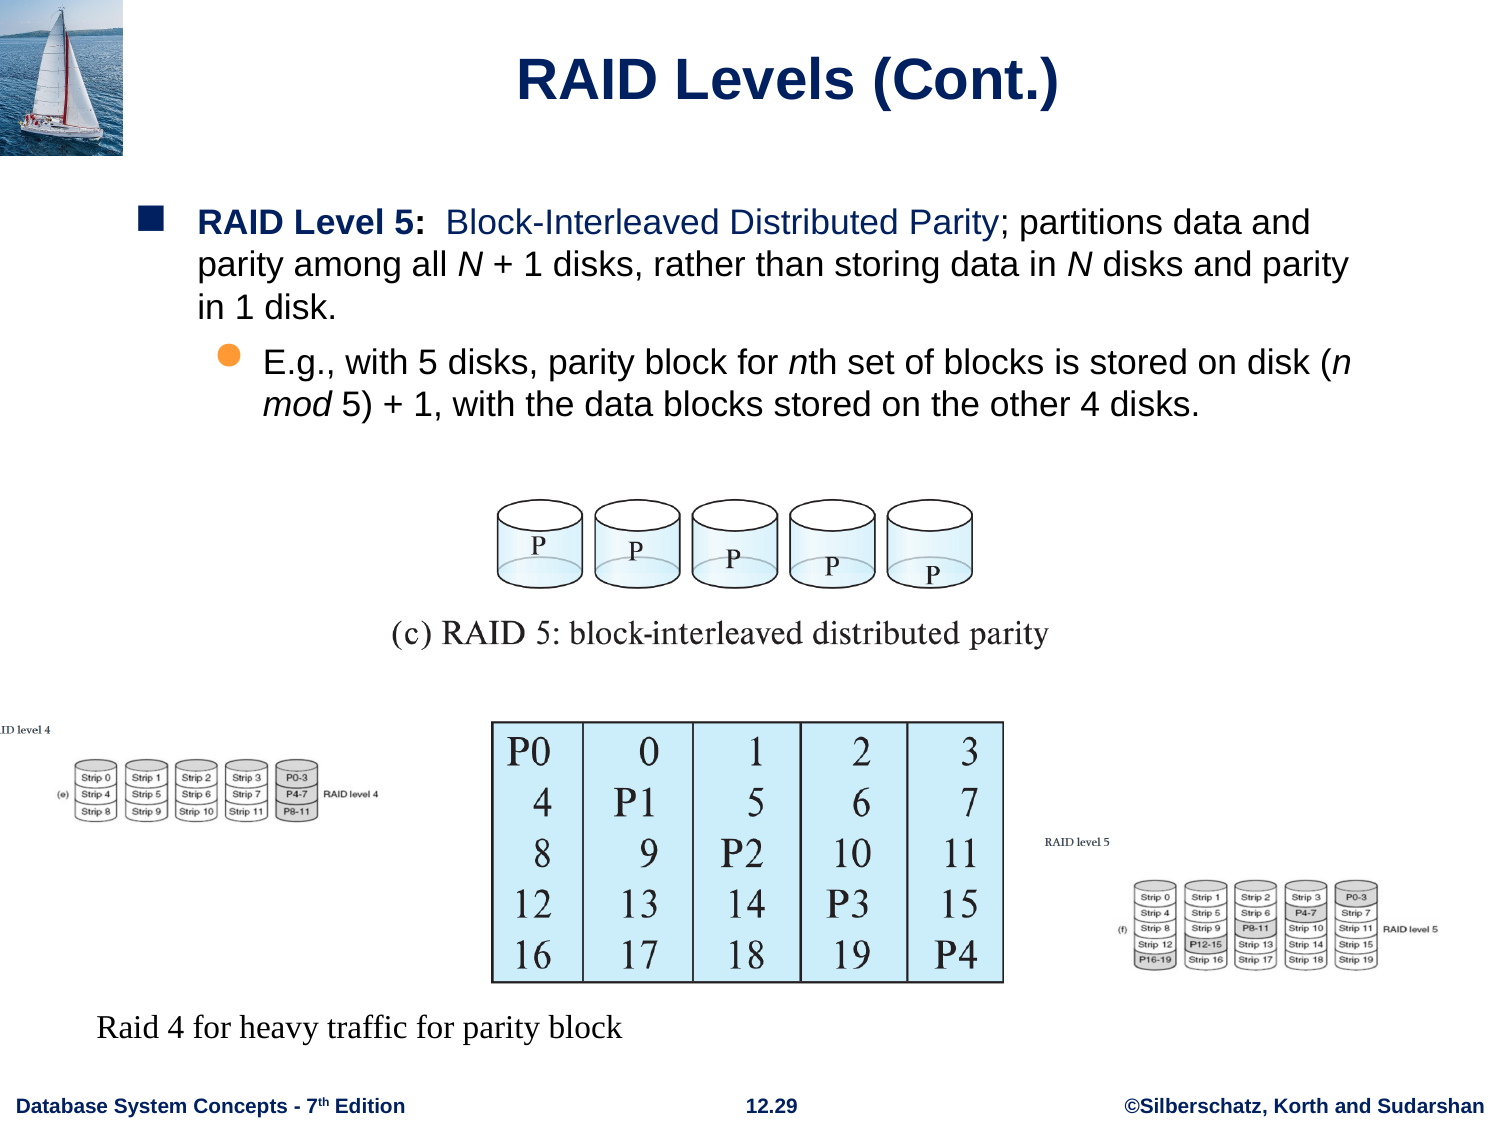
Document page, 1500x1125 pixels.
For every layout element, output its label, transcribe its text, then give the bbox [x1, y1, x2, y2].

picture [336, 478, 1159, 679]
picture [0, 0, 123, 156]
list RAID Level 5: Block-Interleaved Distributed Parity; partitions data and parity among all N + 1 disks, rather than storing data in N disks and parity in 1 disk. E.g., with 5 disks, parity block for nth set of blocks is stored on disk (n mod 5) + 1, with the data blocks stored on the other 4 disks. [126, 191, 1370, 437]
text_box Raid 4 for heavy traffic for parity block [81, 998, 864, 1053]
picture [0, 703, 474, 839]
picture [490, 720, 1005, 984]
picture [1040, 817, 1500, 984]
title RAID Levels (Cont.) [125, 18, 1452, 120]
